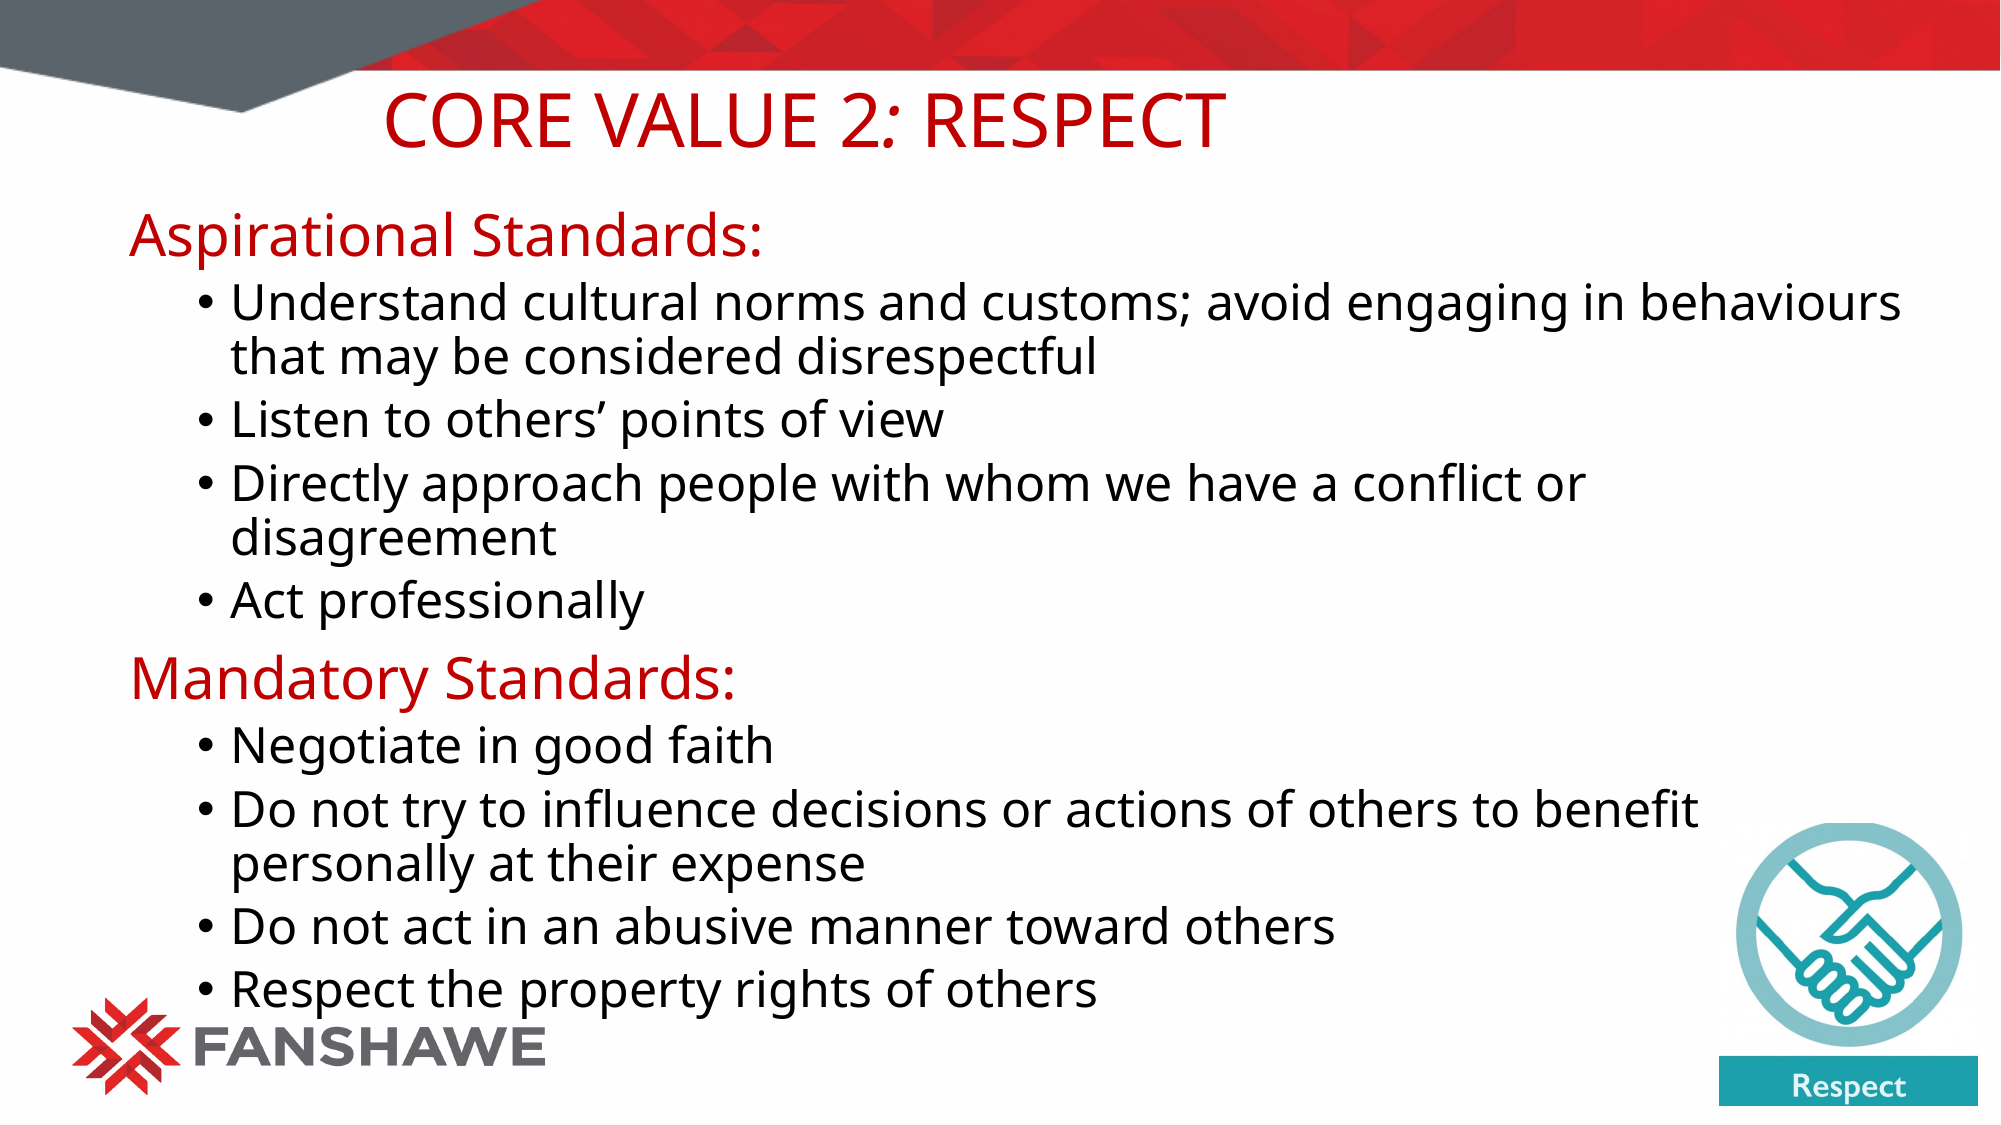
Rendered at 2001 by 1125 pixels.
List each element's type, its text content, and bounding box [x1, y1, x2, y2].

title Core value 2: Respect [382, 32, 1779, 164]
picture [0, 0, 2001, 1125]
list Aspirational Standards: Understand cultural norms and customs; avoid engaging in behaviours that may be considered disrespectful Listen to others’ points of view Directly approach people with whom we have a conflict or disagreement Act professionally Mandatory Standards: Negotiate in good faith Do not try to influence decisions or actions of others to benefit personally at their expense Do not act in an abusive manner toward others Respect the property rights of others [114, 190, 1940, 1056]
